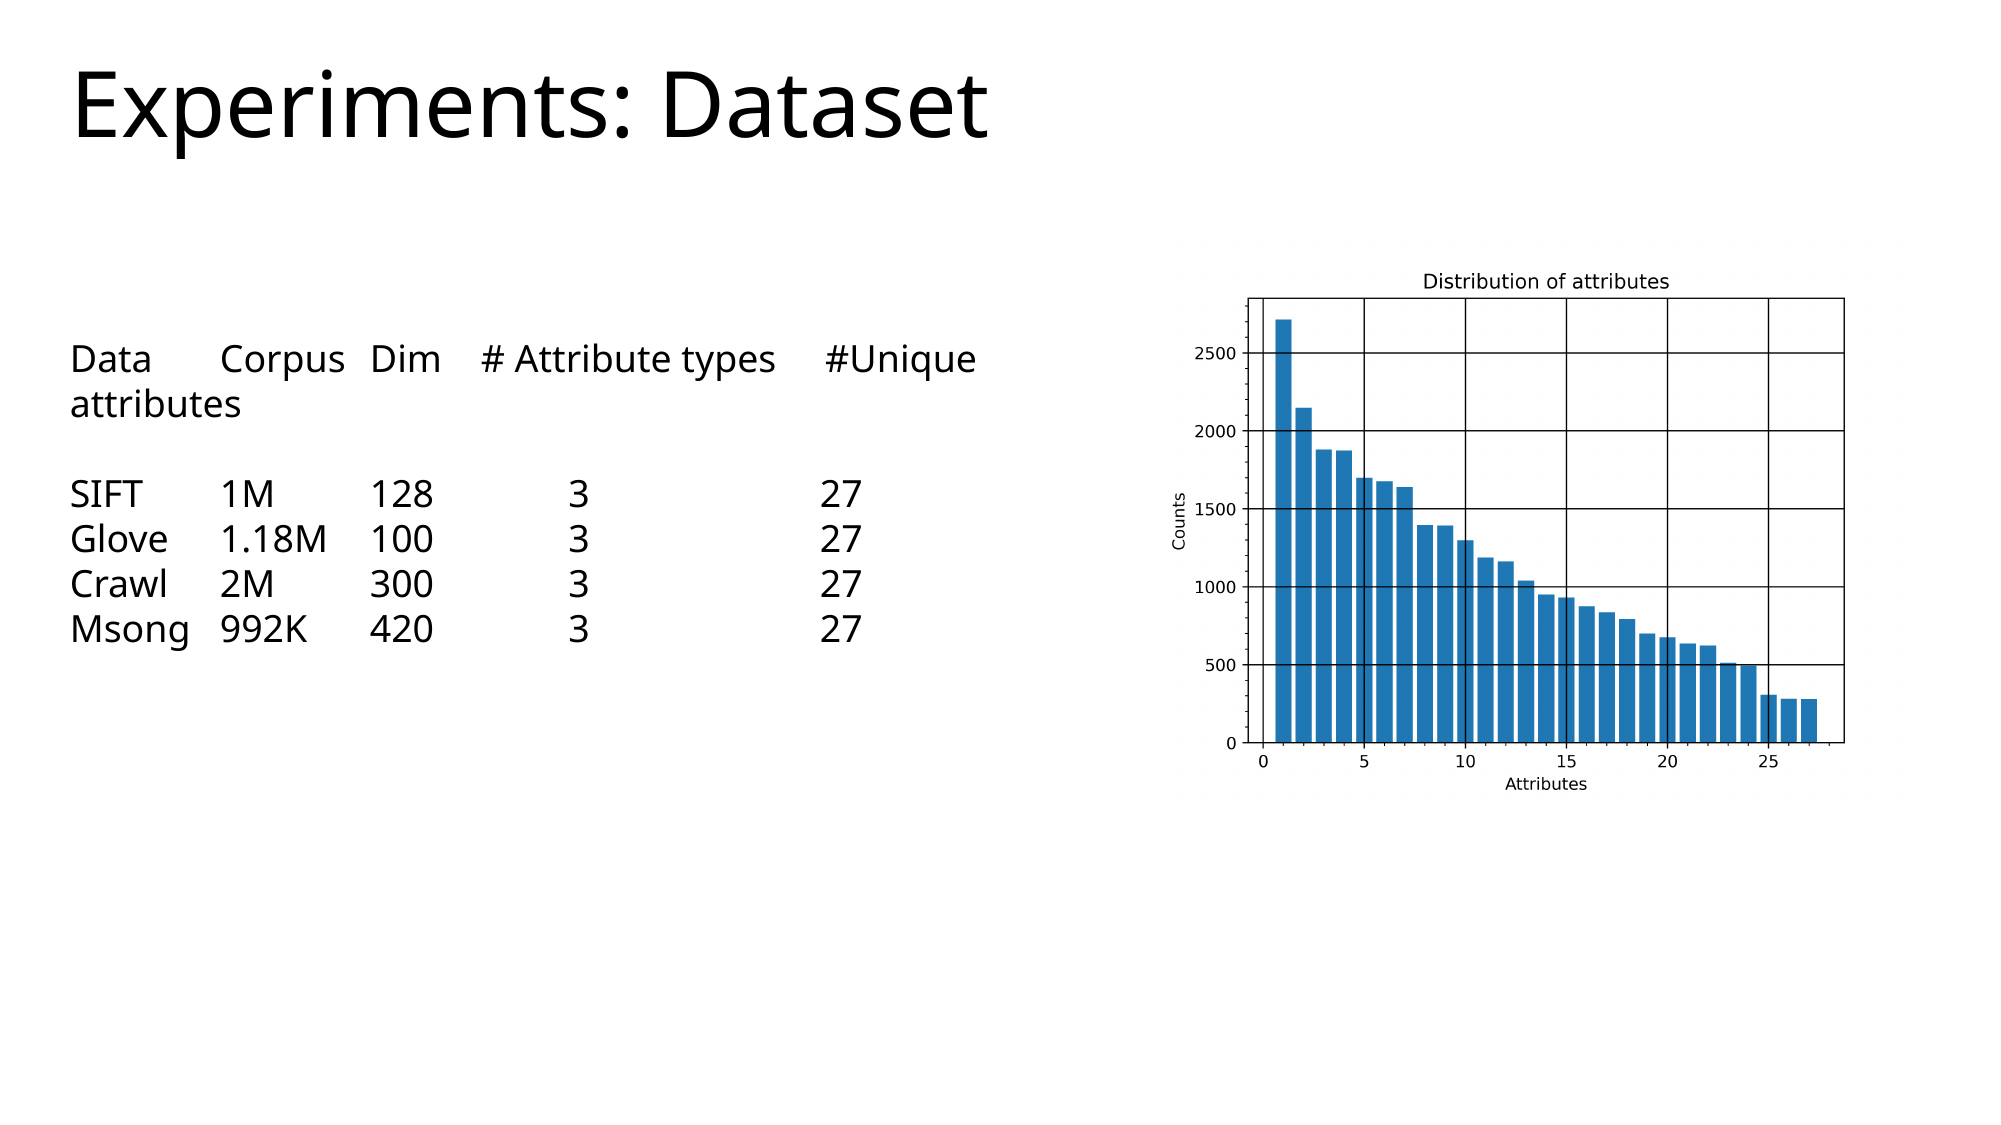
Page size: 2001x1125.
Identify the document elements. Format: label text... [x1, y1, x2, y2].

text_box Data Corpus Dim # Attribute types #Unique attributes SIFT 1M 128 3 27 Glove 1.18M 100 3 27 Crawl 2M 300 3 27 Msong 992K 420 3 27 [55, 327, 1135, 748]
title Experiments: Dataset [55, 22, 1921, 193]
picture [1152, 228, 1922, 806]
